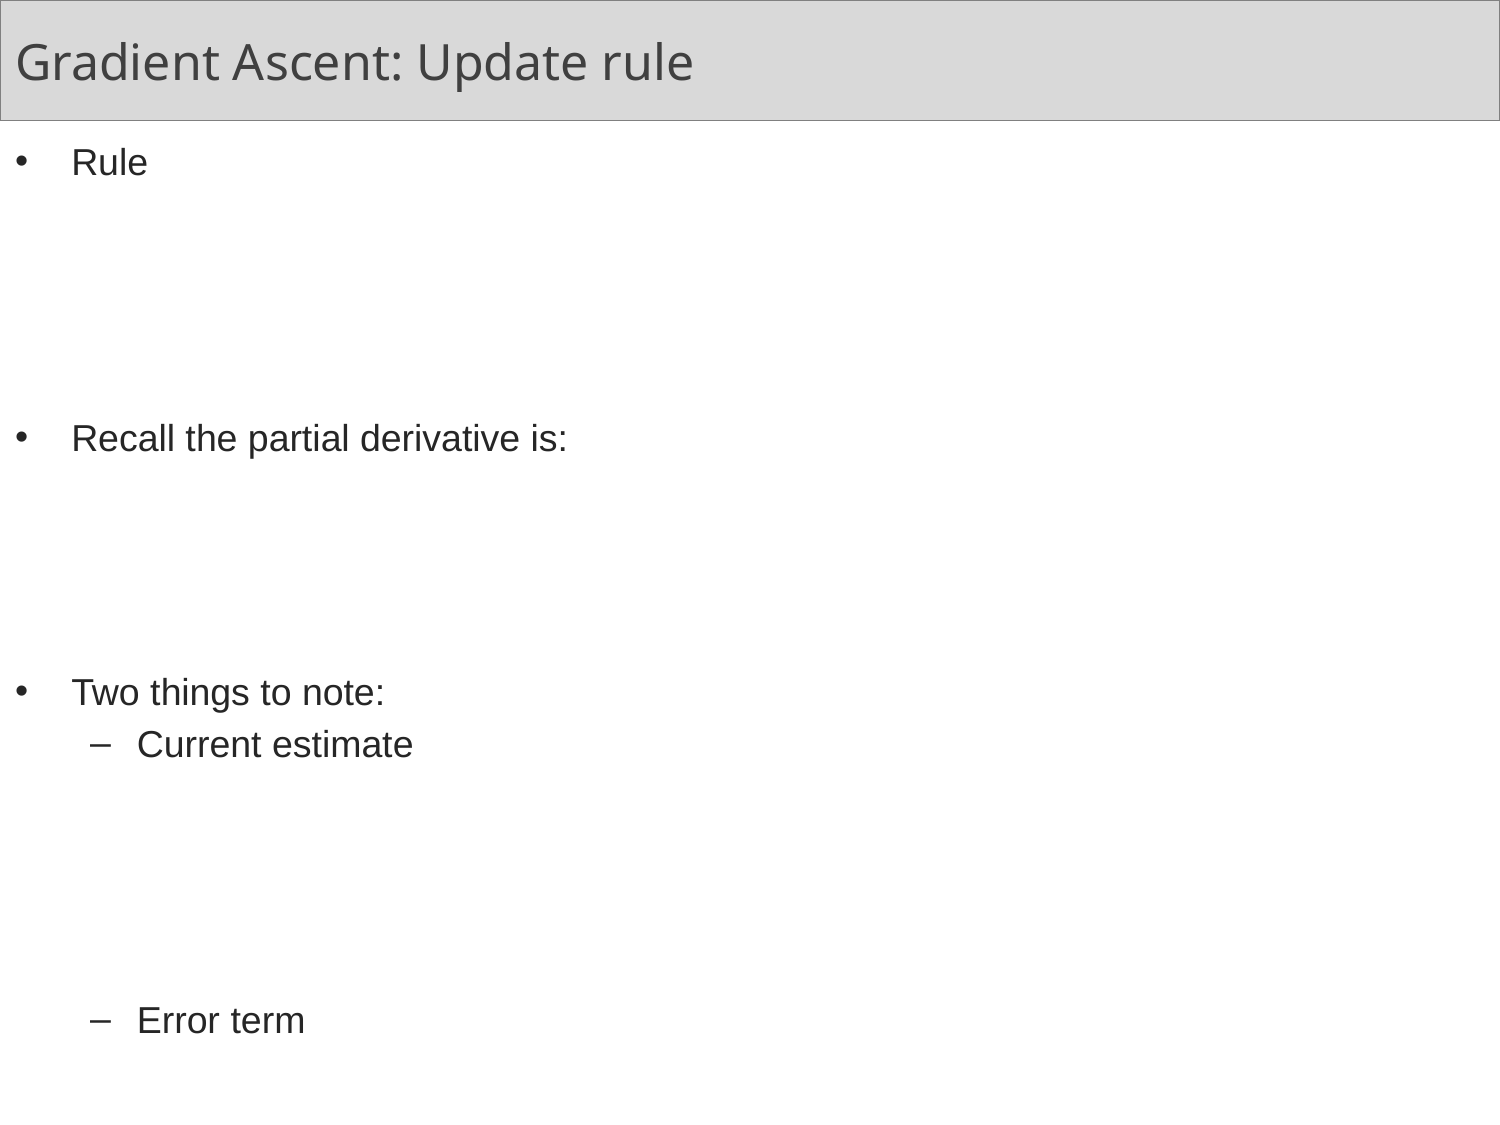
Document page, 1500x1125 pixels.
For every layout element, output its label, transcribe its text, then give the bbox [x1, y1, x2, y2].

list Rule Recall the partial derivative is: Two things to note: Current estimate Error term Update rule per Wi : [0, 130, 1500, 1076]
title Gradient Ascent: Update rule [0, 0, 1500, 121]
